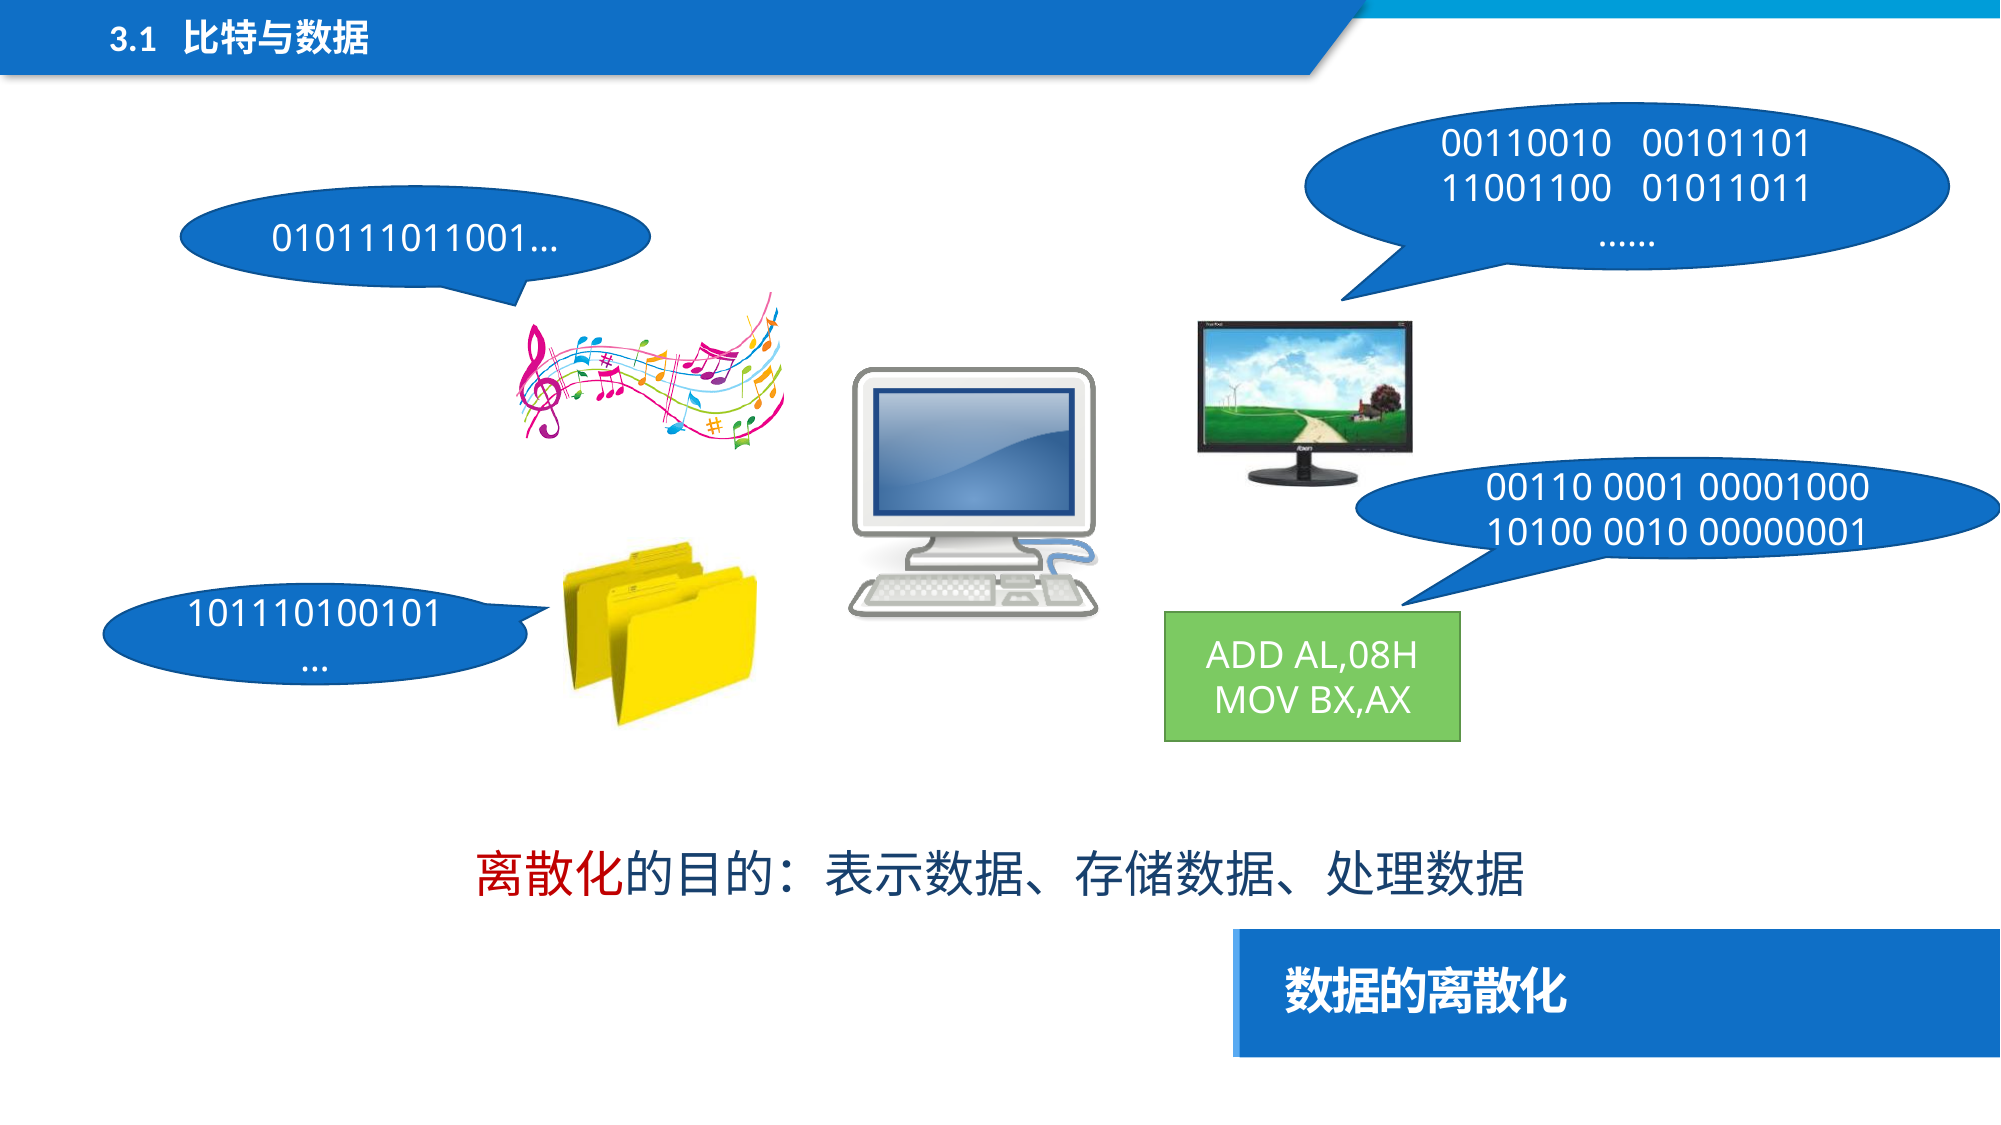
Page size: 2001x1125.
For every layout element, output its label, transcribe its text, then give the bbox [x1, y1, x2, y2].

text_box ADD AL,08H MOV BX,AX [1164, 611, 1461, 742]
picture [562, 537, 757, 731]
picture [847, 367, 1101, 622]
text_box 00110 0001 00001000 10100 0010 00000001 [1355, 456, 2000, 607]
text_box 离散化的目的：表示数据、存储数据、处理数据 [460, 834, 1540, 910]
text_box 101110100101… [102, 582, 551, 686]
text_box 010111011001… [179, 185, 652, 307]
picture [1197, 320, 1413, 487]
picture [516, 292, 784, 450]
text_box 00110010 00101101 11001100 01011011 …… [1304, 102, 1951, 302]
list 3.1 比特与数据 [93, 11, 1138, 68]
list 数据的离散化 [1239, 929, 2000, 1058]
